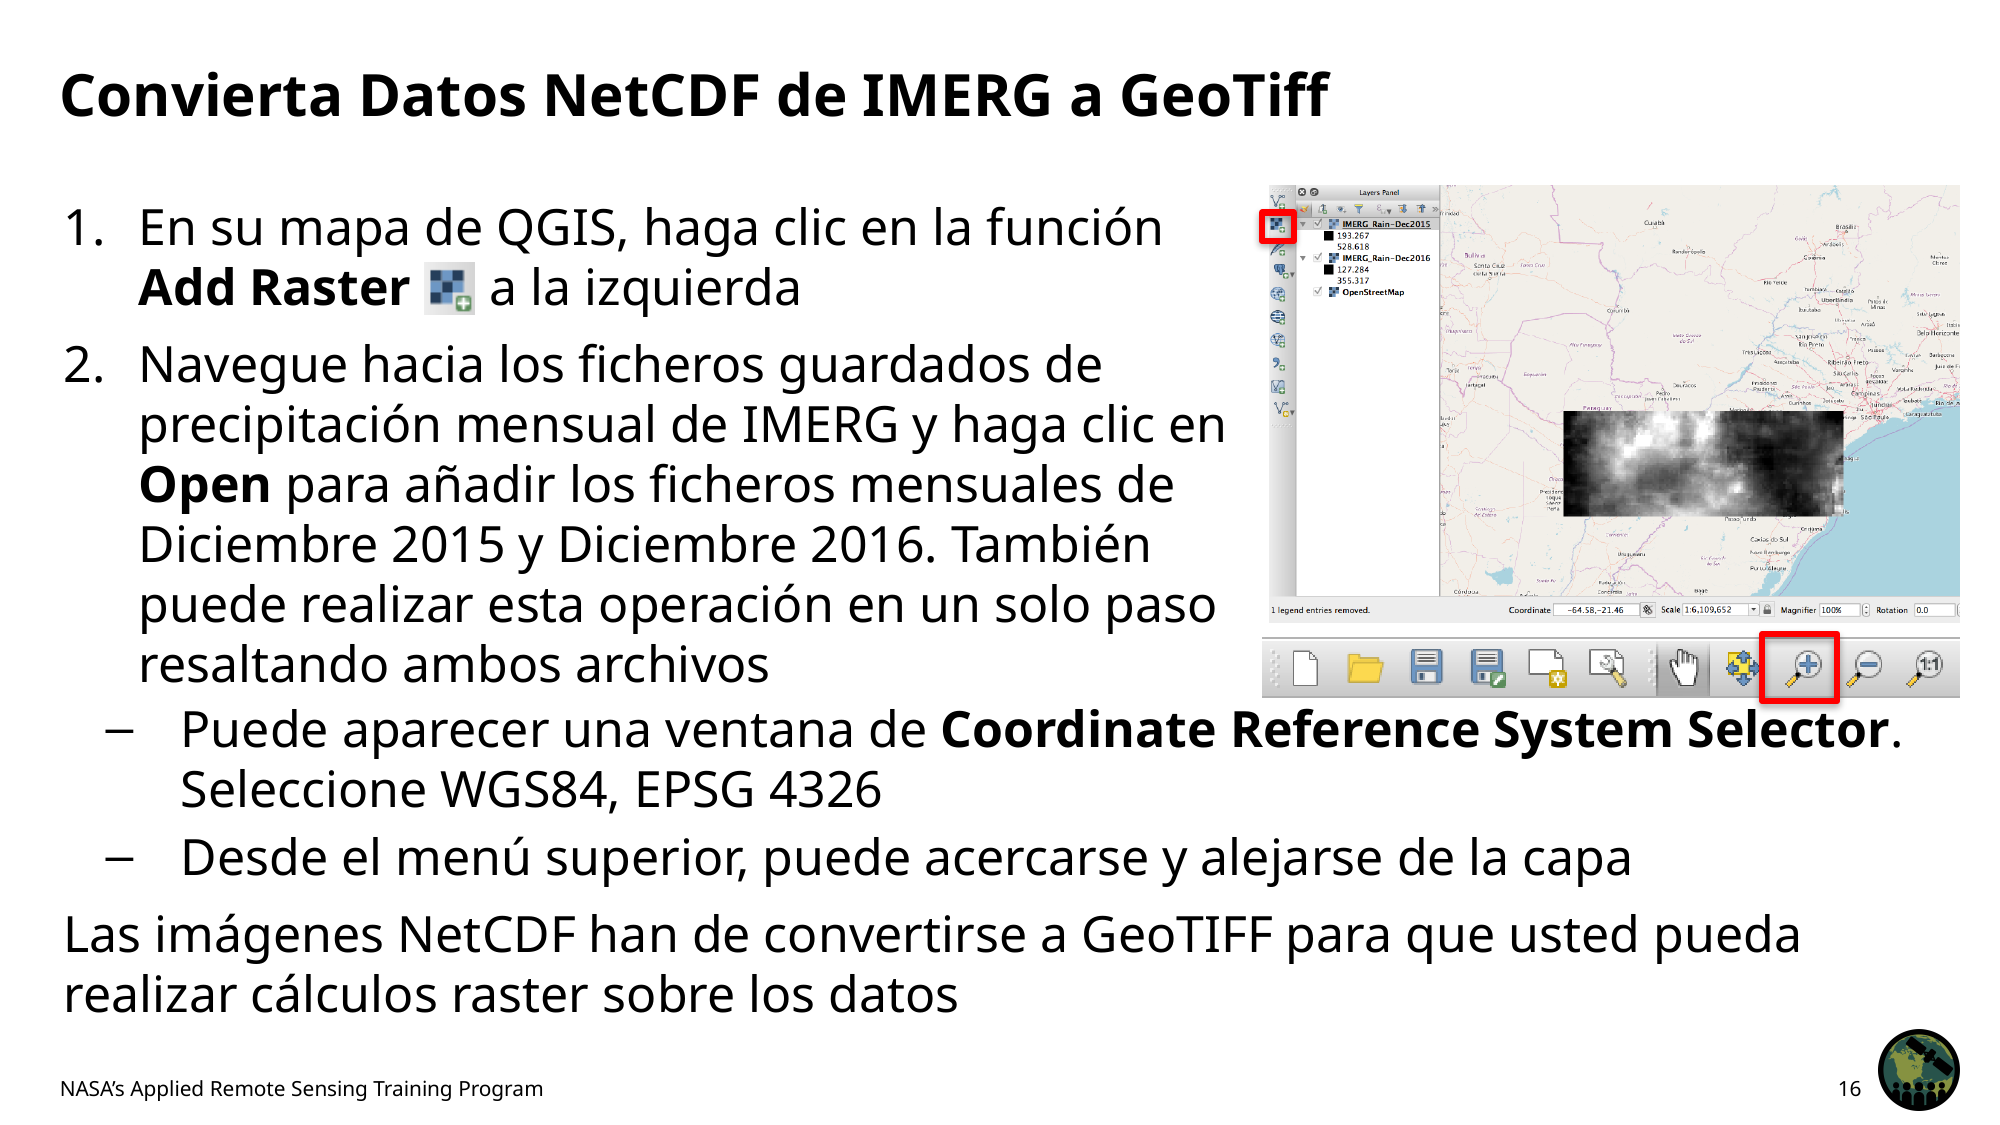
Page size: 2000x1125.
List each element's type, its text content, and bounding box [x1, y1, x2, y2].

list En su mapa de QGIS, haga clic en la función Add Raster a la izquierda Navegue hacia los ficheros guardados de precipitación mensual de IMERG y haga clic en Open para añadir los ficheros mensuales de Diciembre 2015 y Diciembre 2016. También puede realizar esta operación en un solo paso resaltando ambos archivos [39, 185, 1269, 687]
picture [1261, 637, 1960, 699]
text_box Puede aparecer una ventana de Coordinate Reference System Selector. Seleccione WGS84, EPSG 4326 Desde el menú superior, puede acercarse y alejarse de la capa Las imágenes NetCDF han de convertirse a GeoTIFF para que usted pueda realizar cálculos raster sobre los datos [39, 687, 1960, 1053]
picture [424, 262, 475, 315]
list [1268, 185, 1960, 623]
title Convierta Datos NetCDF de IMERG a GeoTiff [39, 45, 1960, 140]
picture [1878, 1053, 1960, 1111]
